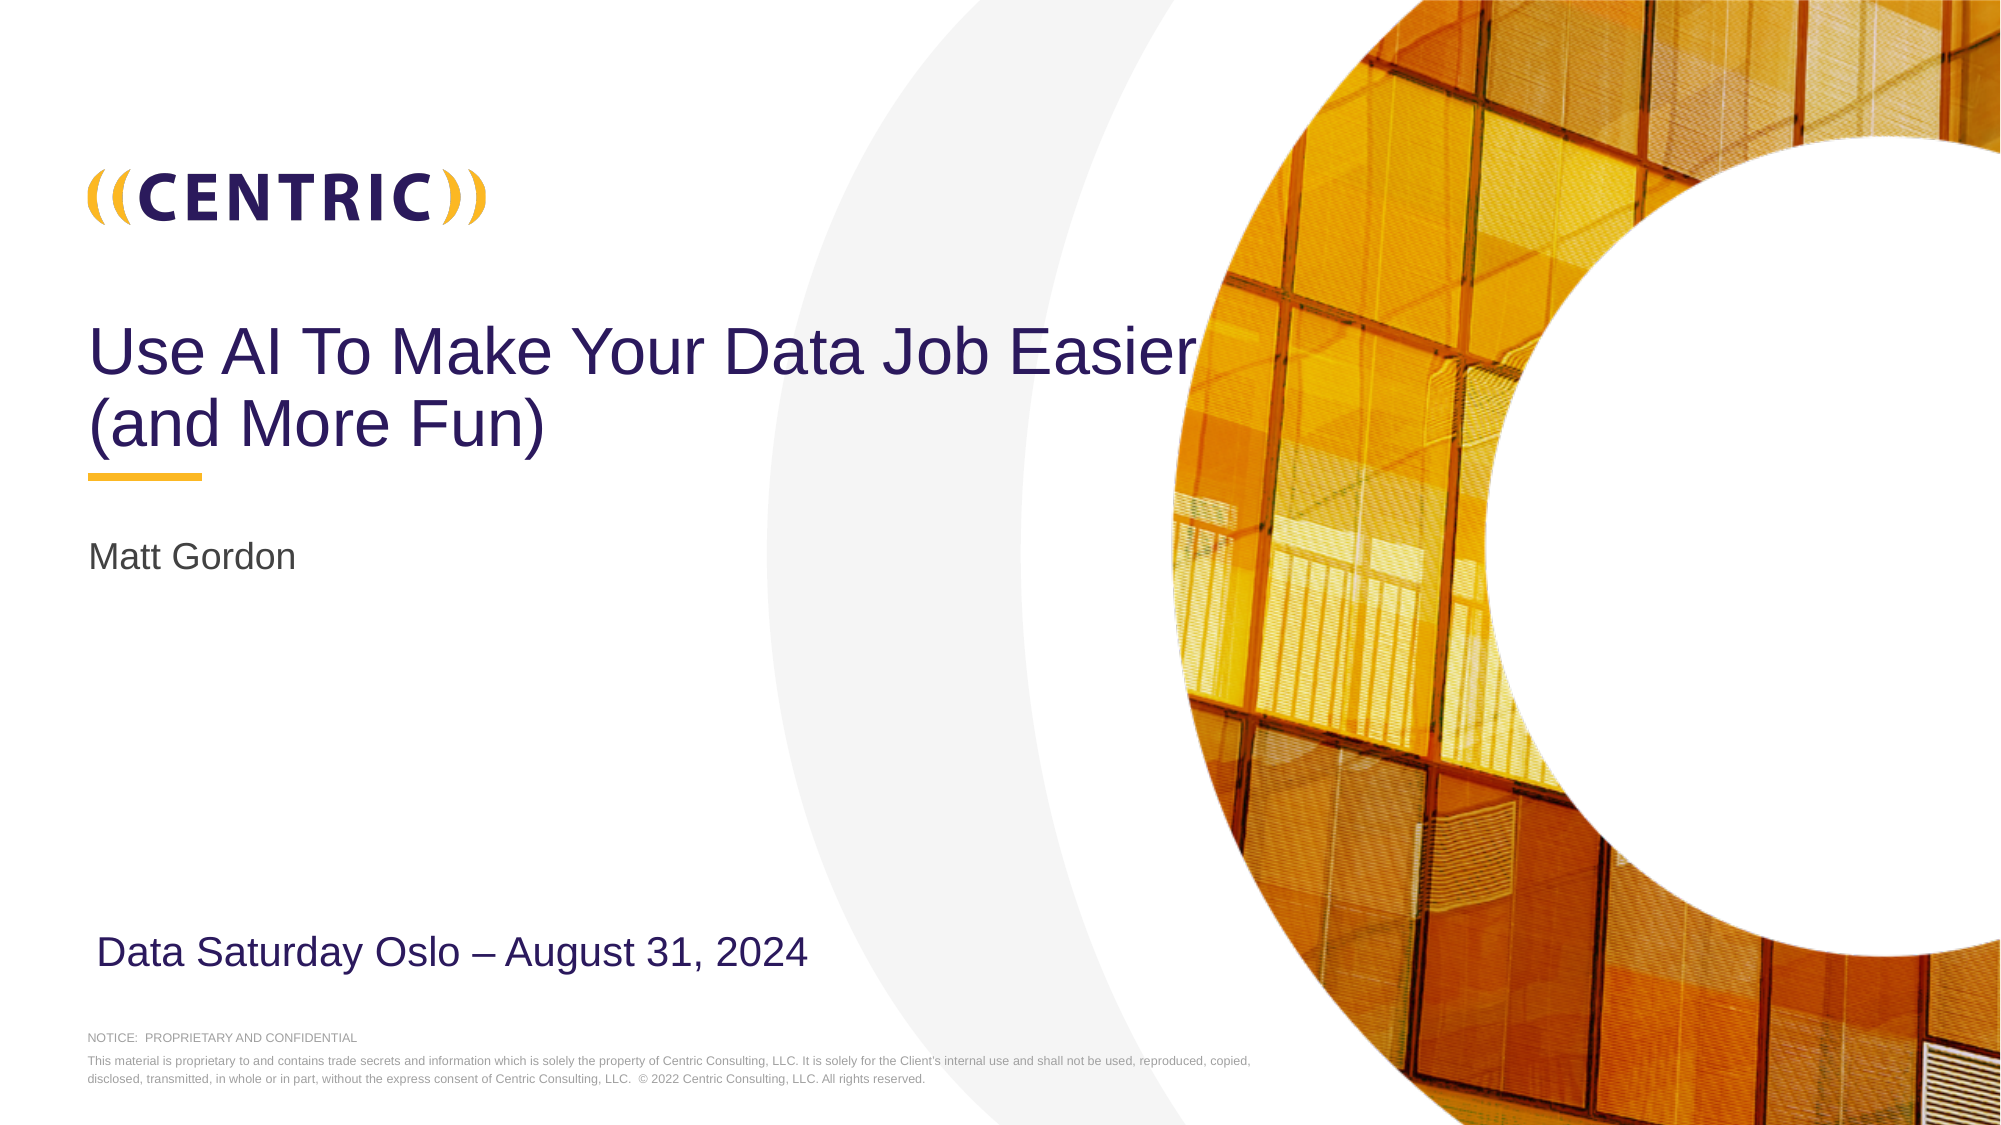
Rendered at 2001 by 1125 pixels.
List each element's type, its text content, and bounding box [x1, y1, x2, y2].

title Use AI To Make Your Data Job Easier (and More Fun) [88, 309, 1989, 418]
list Matt Gordon [88, 519, 1989, 605]
picture [1158, 0, 2001, 1125]
list Data Saturday Oslo – August 31, 2024 [87, 917, 1040, 986]
